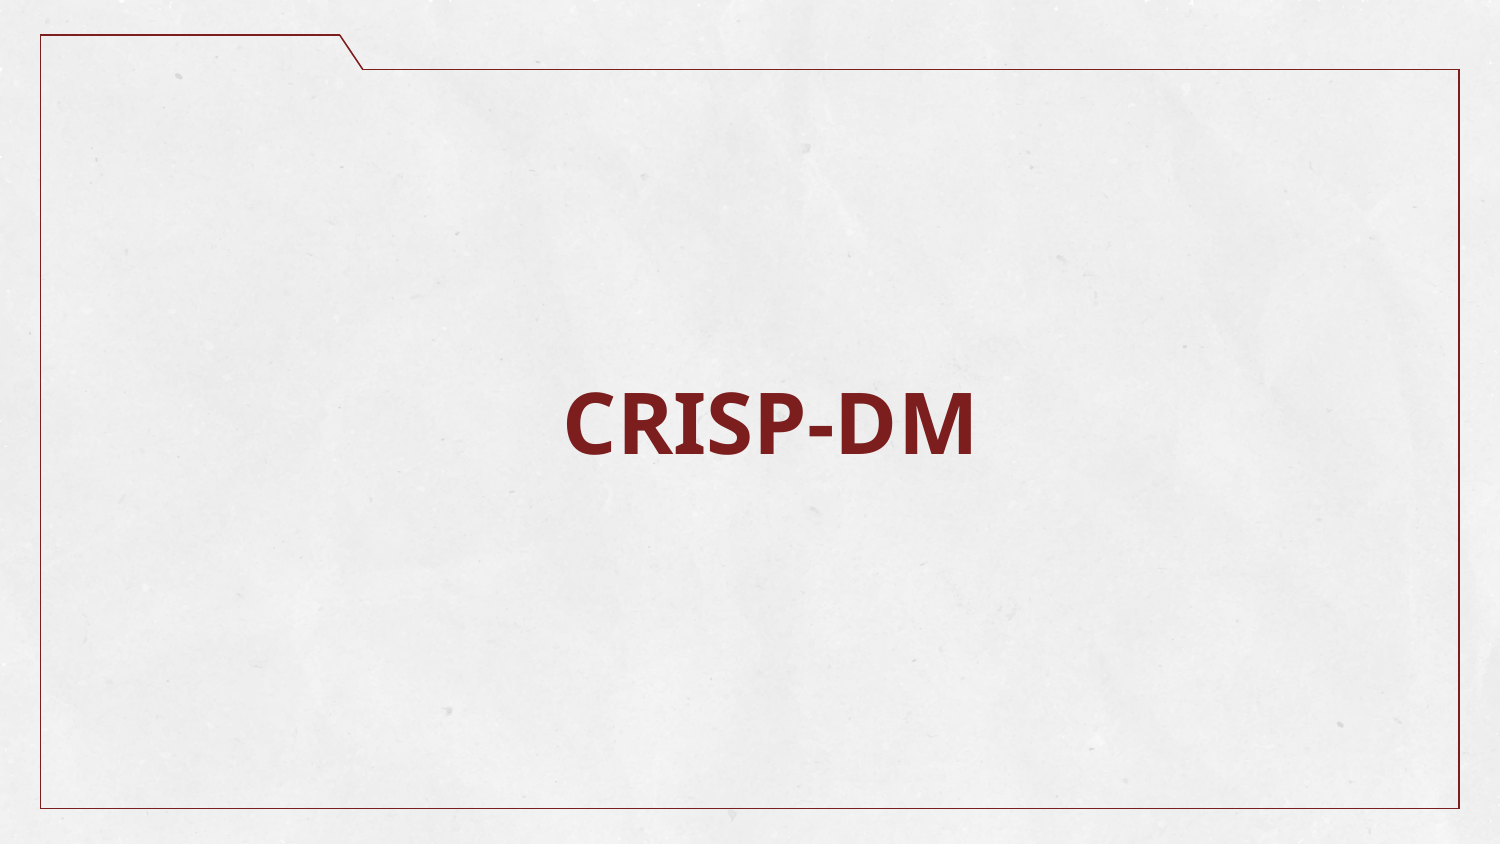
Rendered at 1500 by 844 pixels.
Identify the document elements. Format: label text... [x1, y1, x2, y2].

title CRISP-DM [437, 357, 1105, 487]
